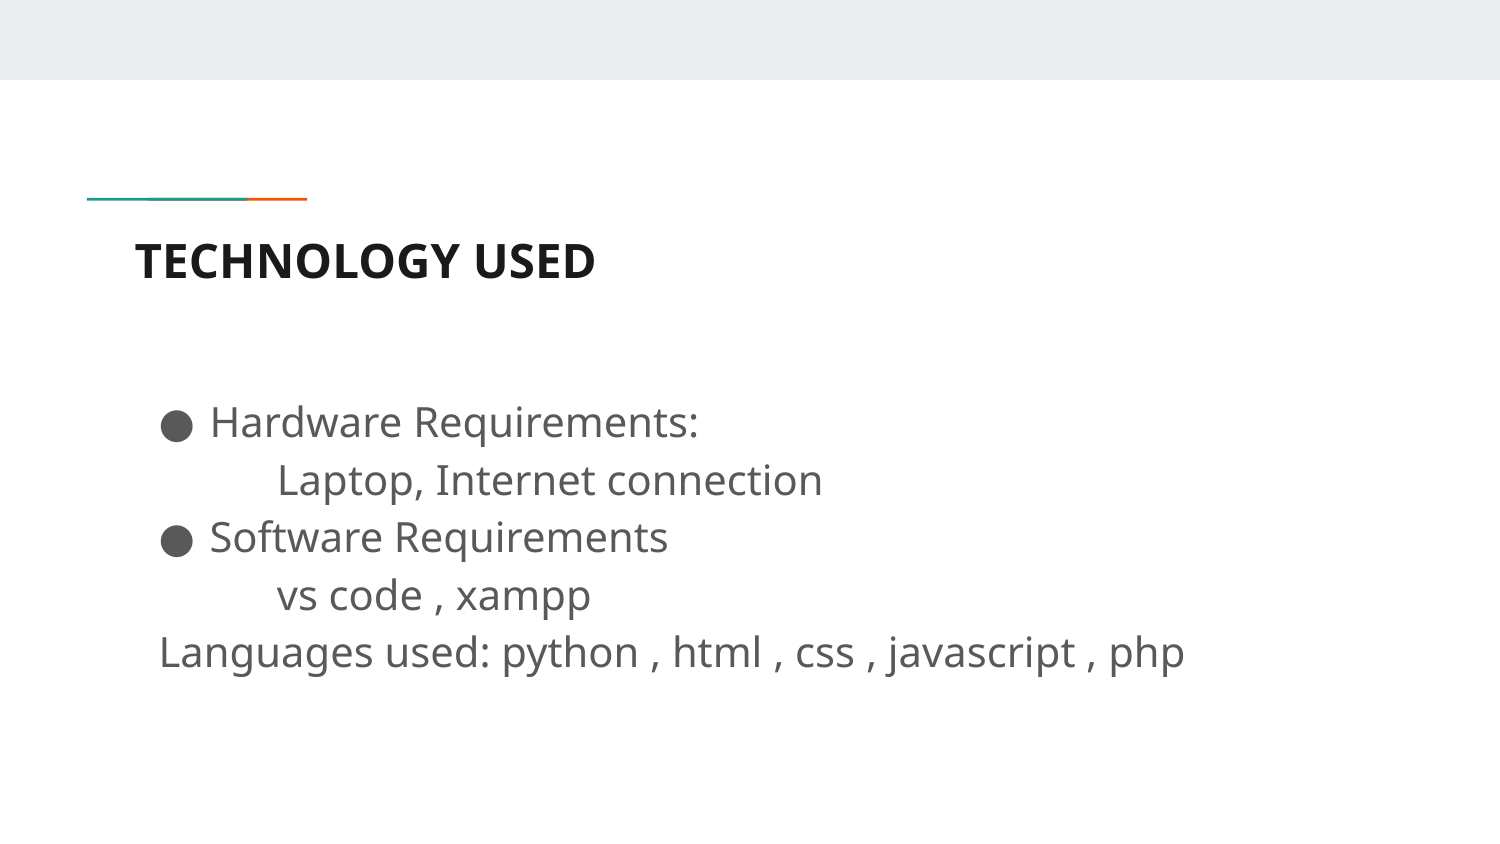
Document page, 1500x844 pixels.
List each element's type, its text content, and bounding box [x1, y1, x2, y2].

title TECHNOLOGY USED [119, 216, 1381, 305]
list Hardware Requirements: Laptop, Internet connection Software Requirements vs code , xampp Languages used: python , html , css , javascript , php [119, 341, 1381, 712]
